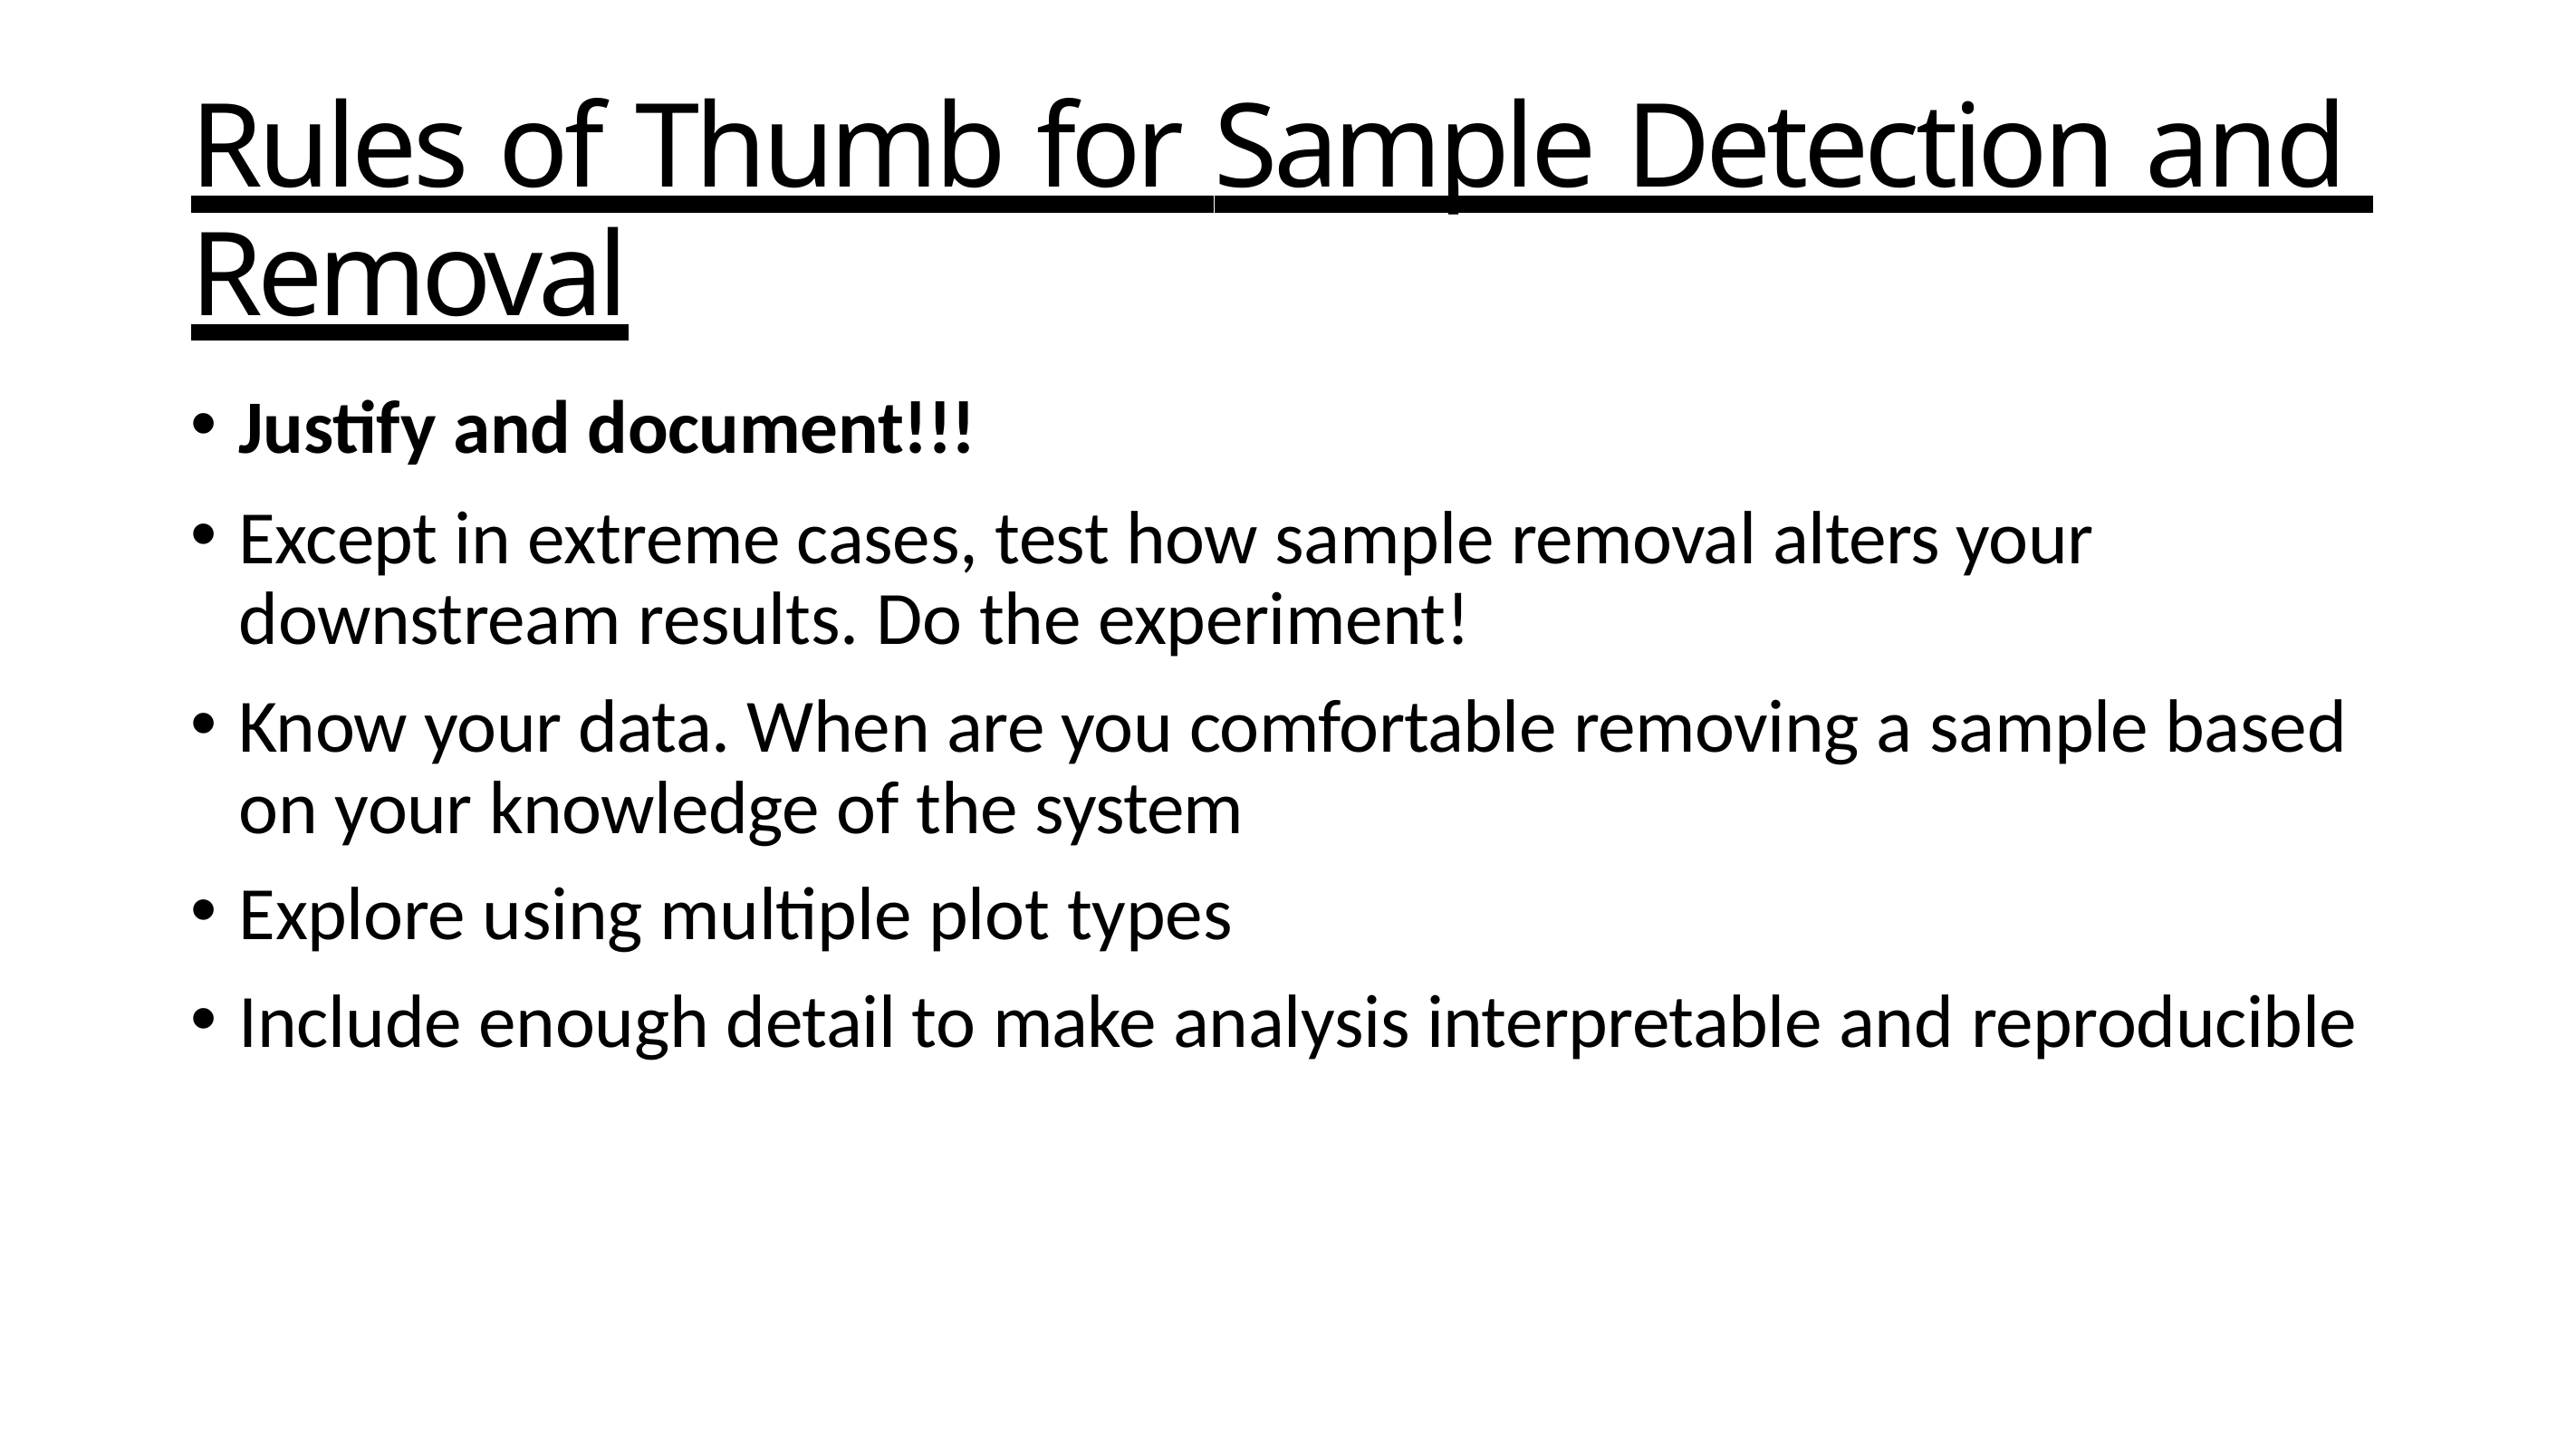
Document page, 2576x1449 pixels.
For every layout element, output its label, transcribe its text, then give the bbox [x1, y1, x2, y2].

text_box Justify and document!!! Except in extreme cases, test how sample removal alters your downstream results. Do the experiment! Know your data. When are you comfortable removing a sample based on your knowledge of the system Explore using multiple plot types Include enough detail to make analysis interpretable and reproducible [188, 356, 2375, 1063]
title Rules of Thumb for Sample Detection and Removal [188, 66, 2388, 339]
